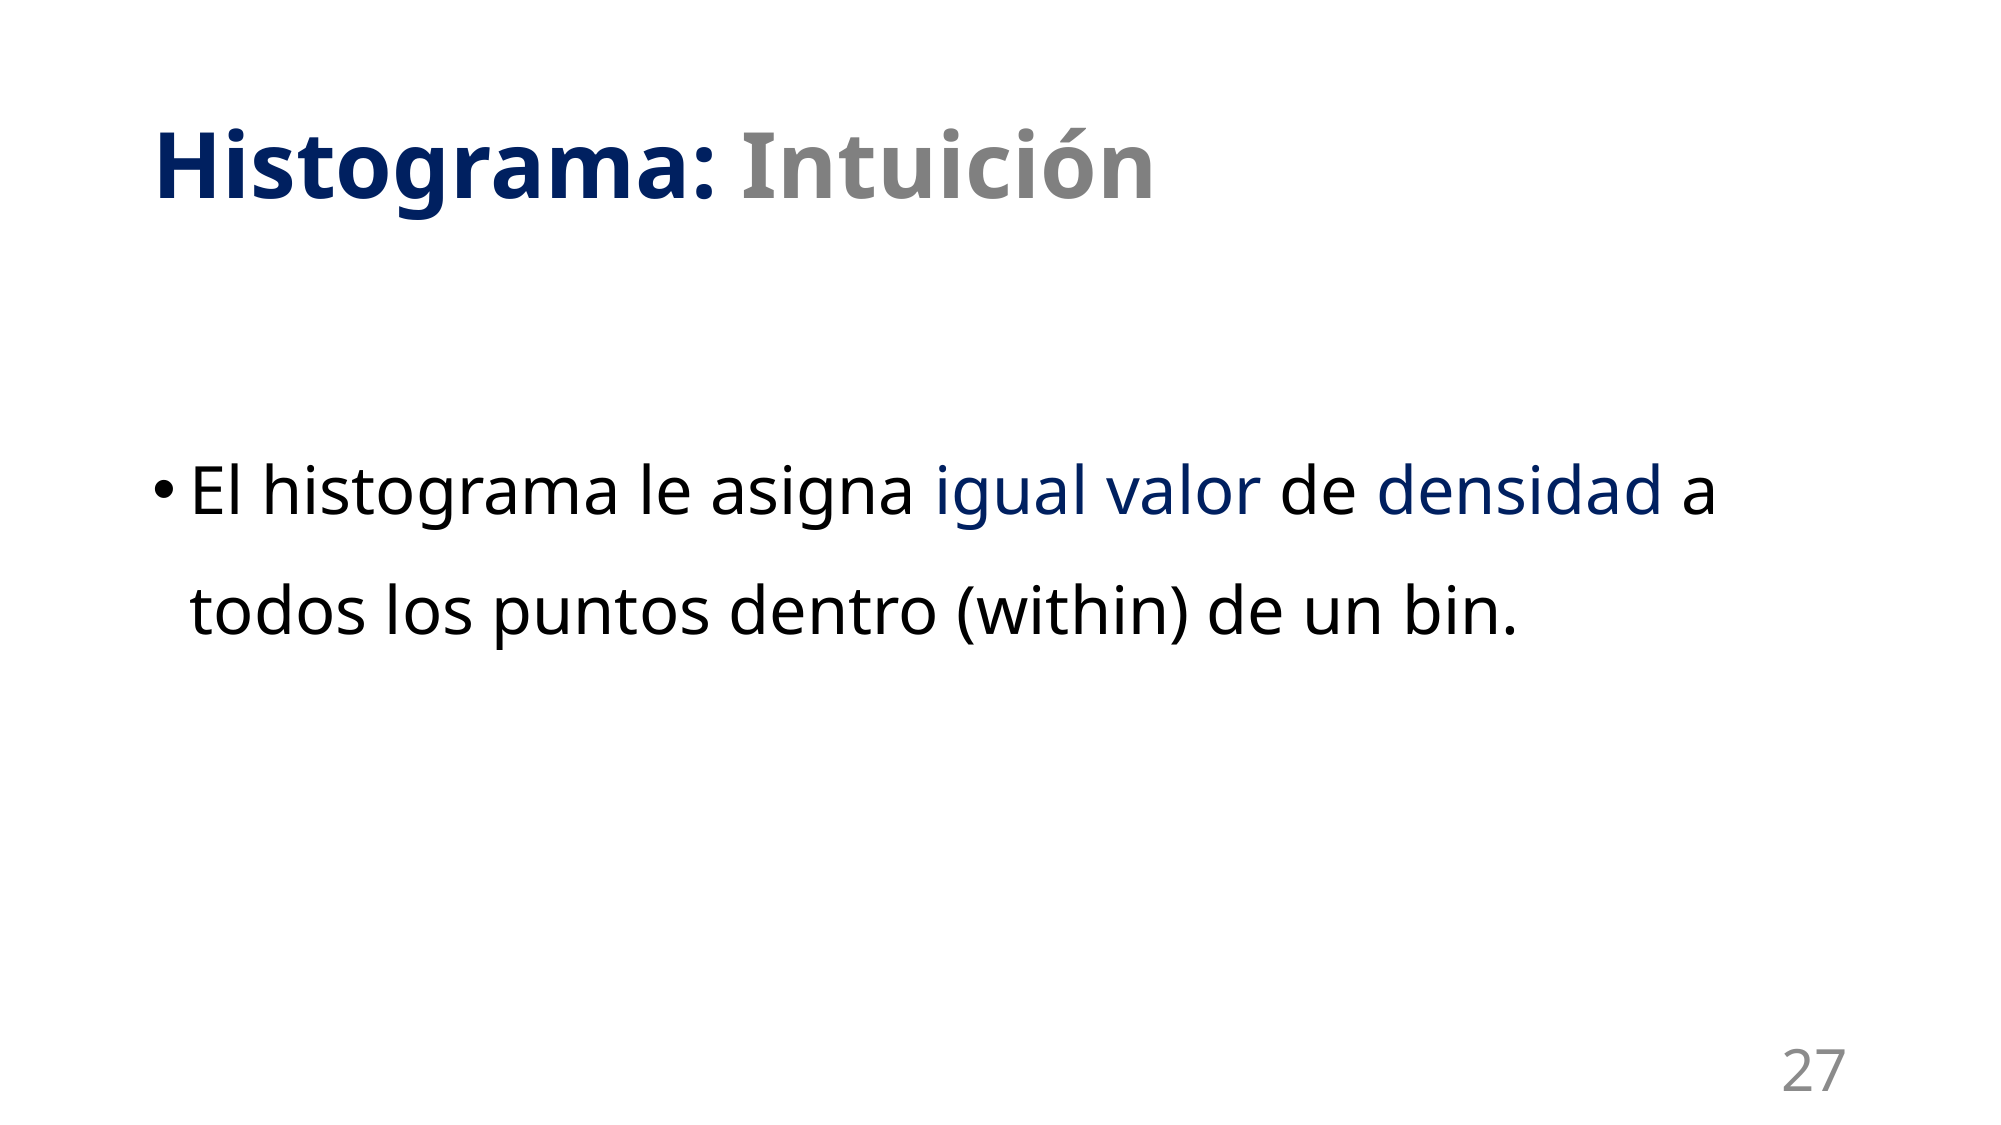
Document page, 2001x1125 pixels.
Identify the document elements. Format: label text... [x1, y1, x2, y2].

title Histograma: Intuición [137, 59, 1863, 278]
slide_number 27 [1412, 1042, 1863, 1103]
